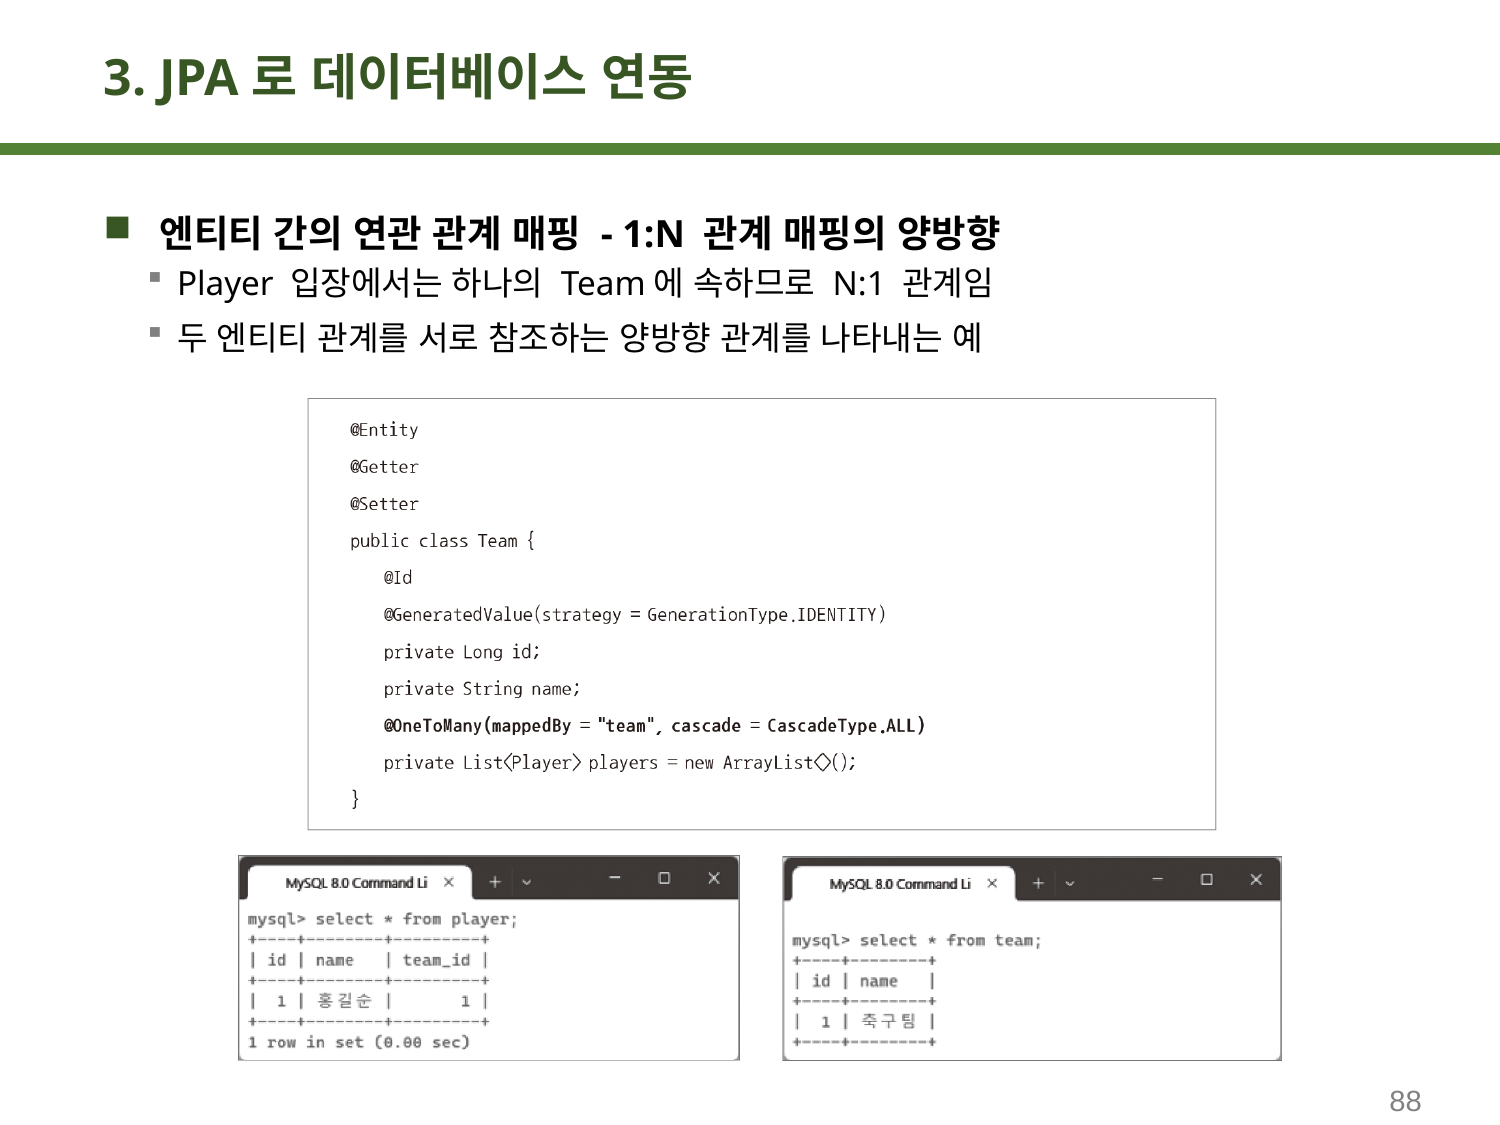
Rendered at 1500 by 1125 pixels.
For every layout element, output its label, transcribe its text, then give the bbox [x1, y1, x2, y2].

title 3. JPA로 데이터베이스 연동 [88, 30, 1436, 121]
list 엔티티 간의 연관 관계 매핑 - 1:N 관계 매핑의 양방향 Player 입장에서는 하나의 Team에 속하므로 N:1 관계임 두 엔티티 관계를 서로 참조하는 양방향 관계를 나타내는 예 [88, 179, 1474, 1083]
picture [304, 394, 1219, 833]
picture [780, 853, 1284, 1064]
picture [235, 852, 743, 1063]
